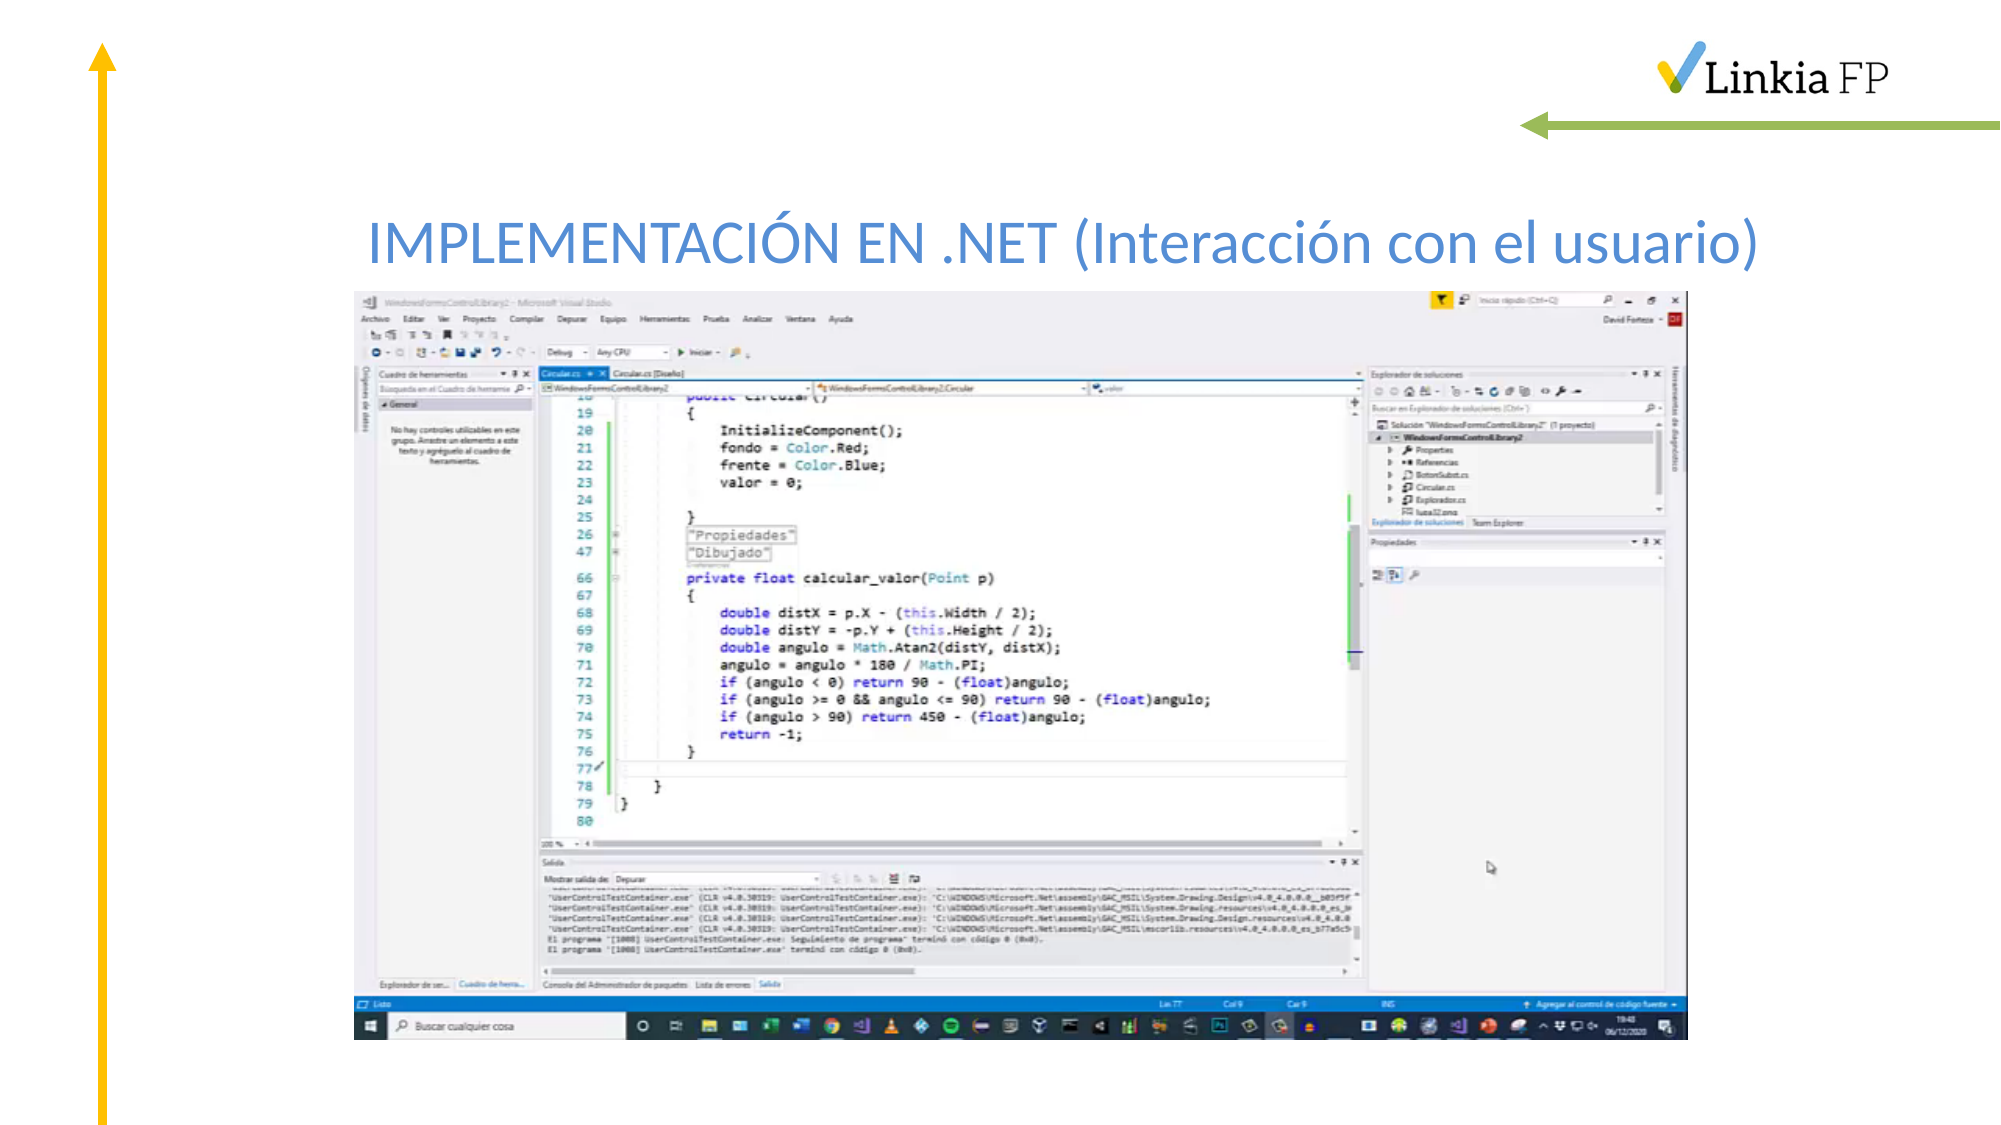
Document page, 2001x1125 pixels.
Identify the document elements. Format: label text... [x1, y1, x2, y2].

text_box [353, 290, 1689, 1041]
title IMPLEMENTACIÓN EN .NET (Interacción con el usuario) [353, 174, 1792, 303]
picture [1649, 39, 1900, 95]
